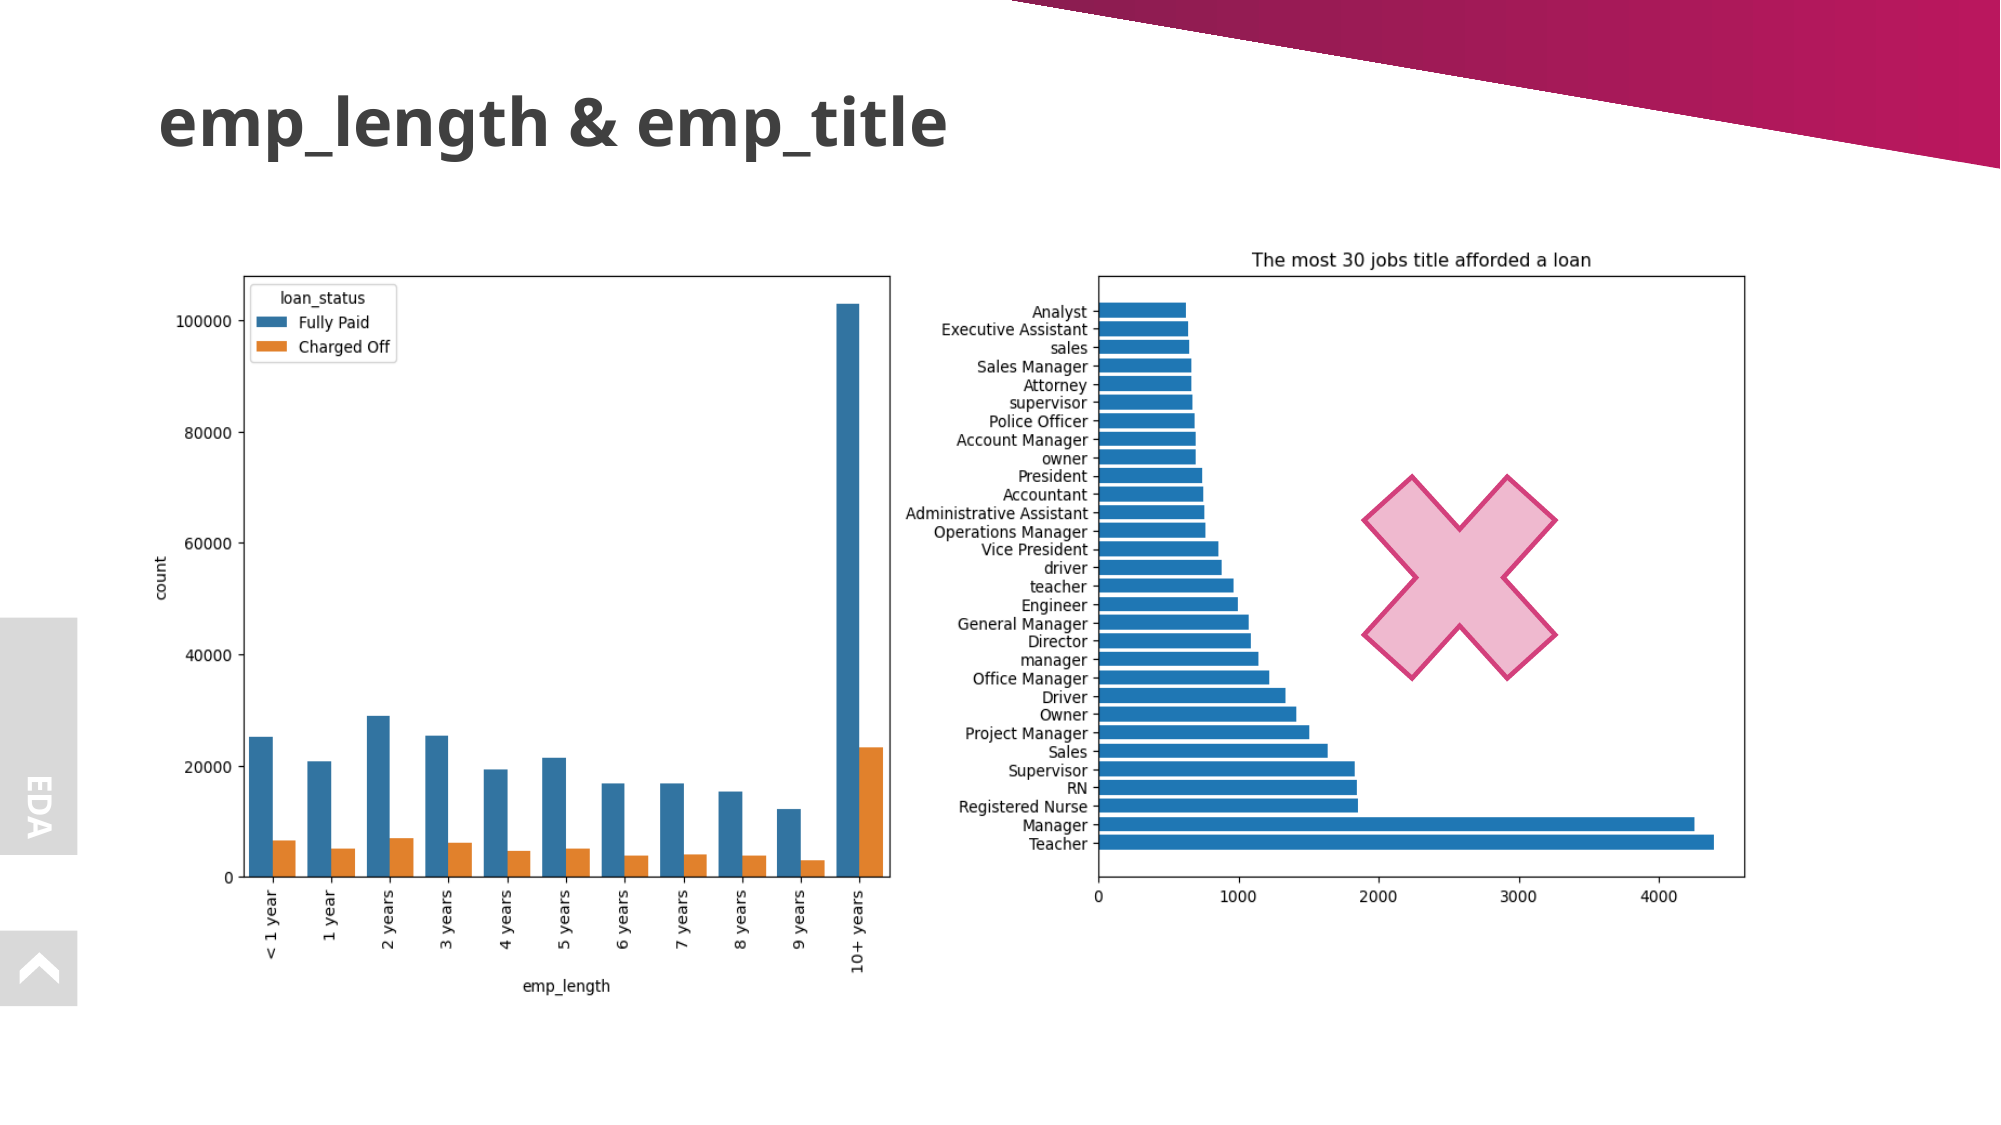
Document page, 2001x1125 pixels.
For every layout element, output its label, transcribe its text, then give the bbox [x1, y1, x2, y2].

list EDA [0, 617, 78, 855]
picture [143, 241, 1754, 1007]
list emp_length & emp_title [143, 0, 1890, 169]
